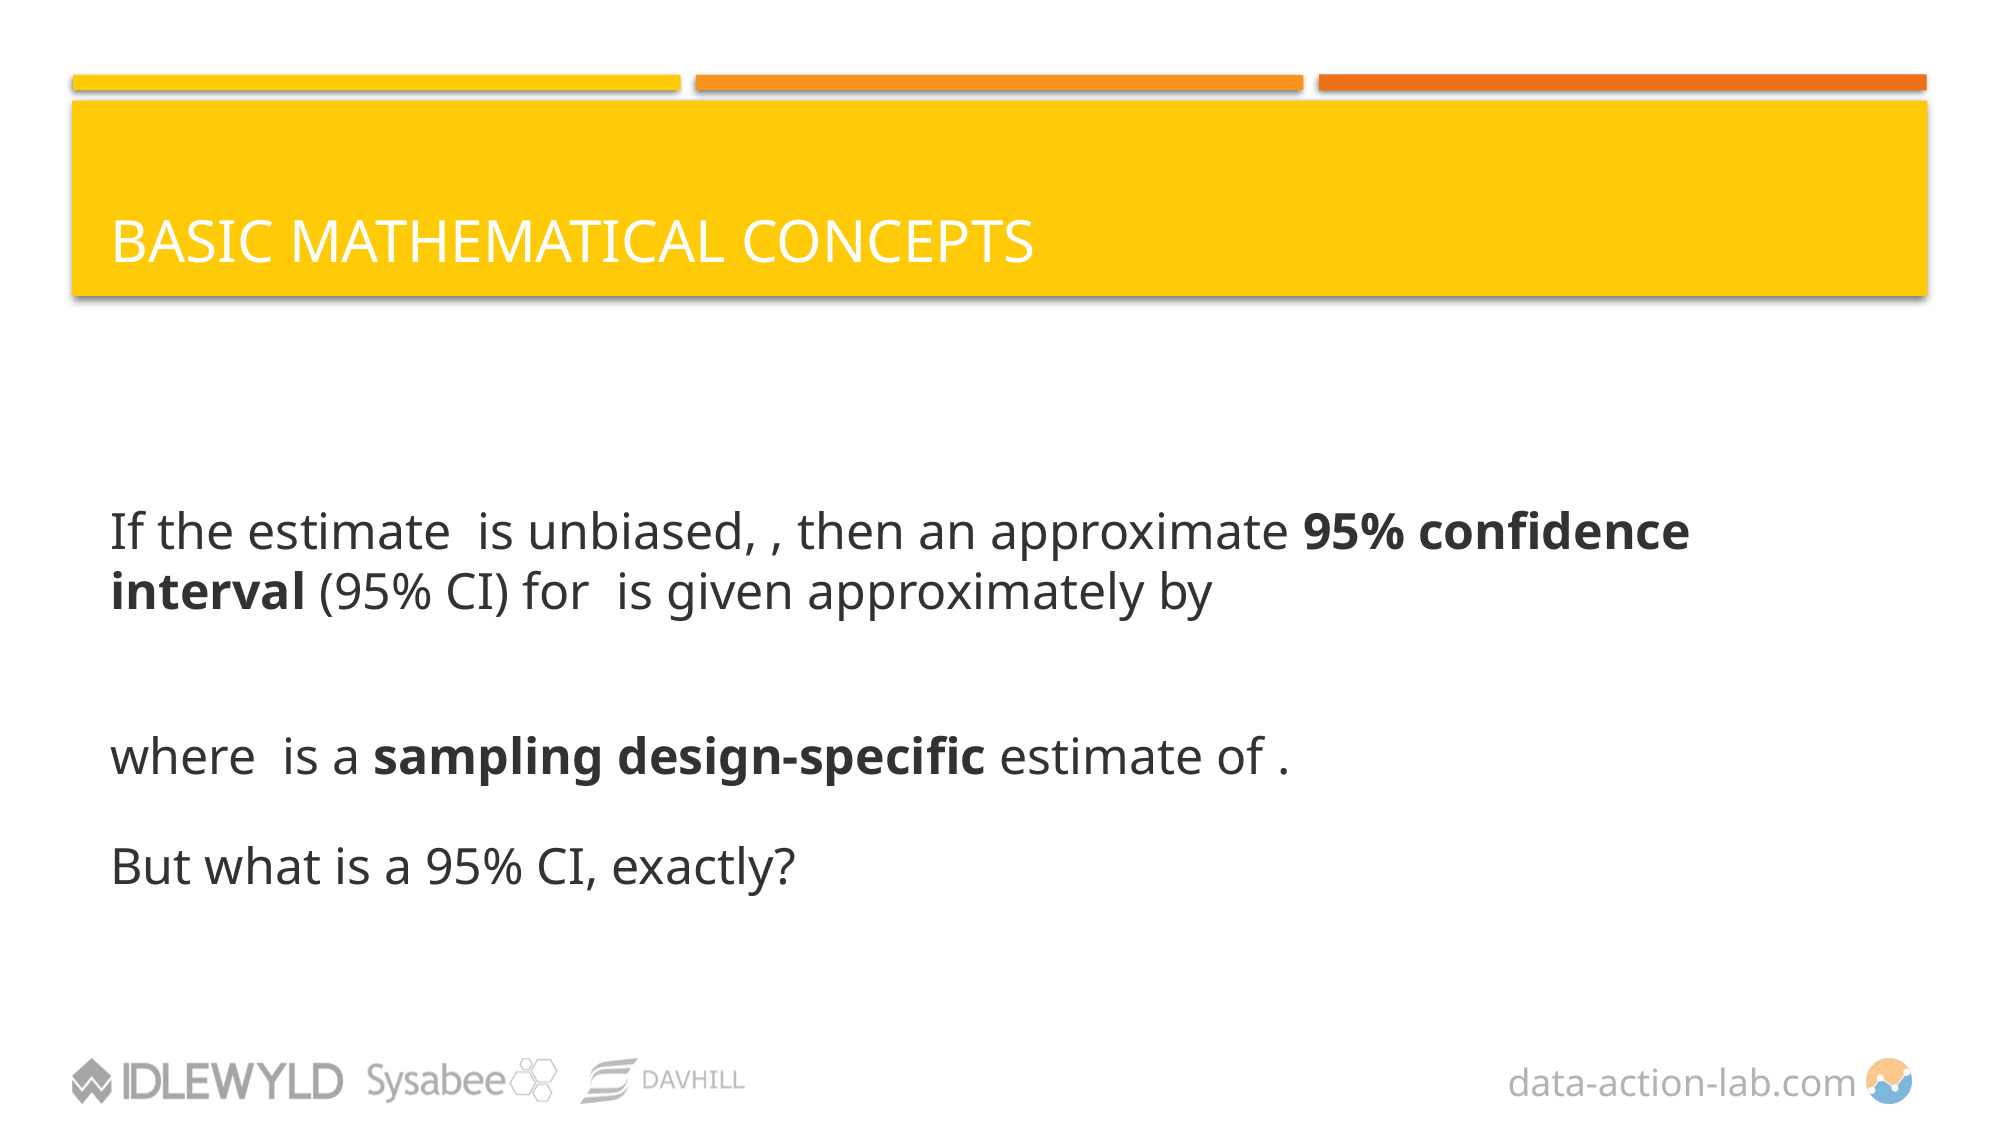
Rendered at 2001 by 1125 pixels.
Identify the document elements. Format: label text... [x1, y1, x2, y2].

picture [72, 1058, 745, 1104]
title BASIC MATHEMATICAL CONCEPTS [95, 115, 1905, 282]
